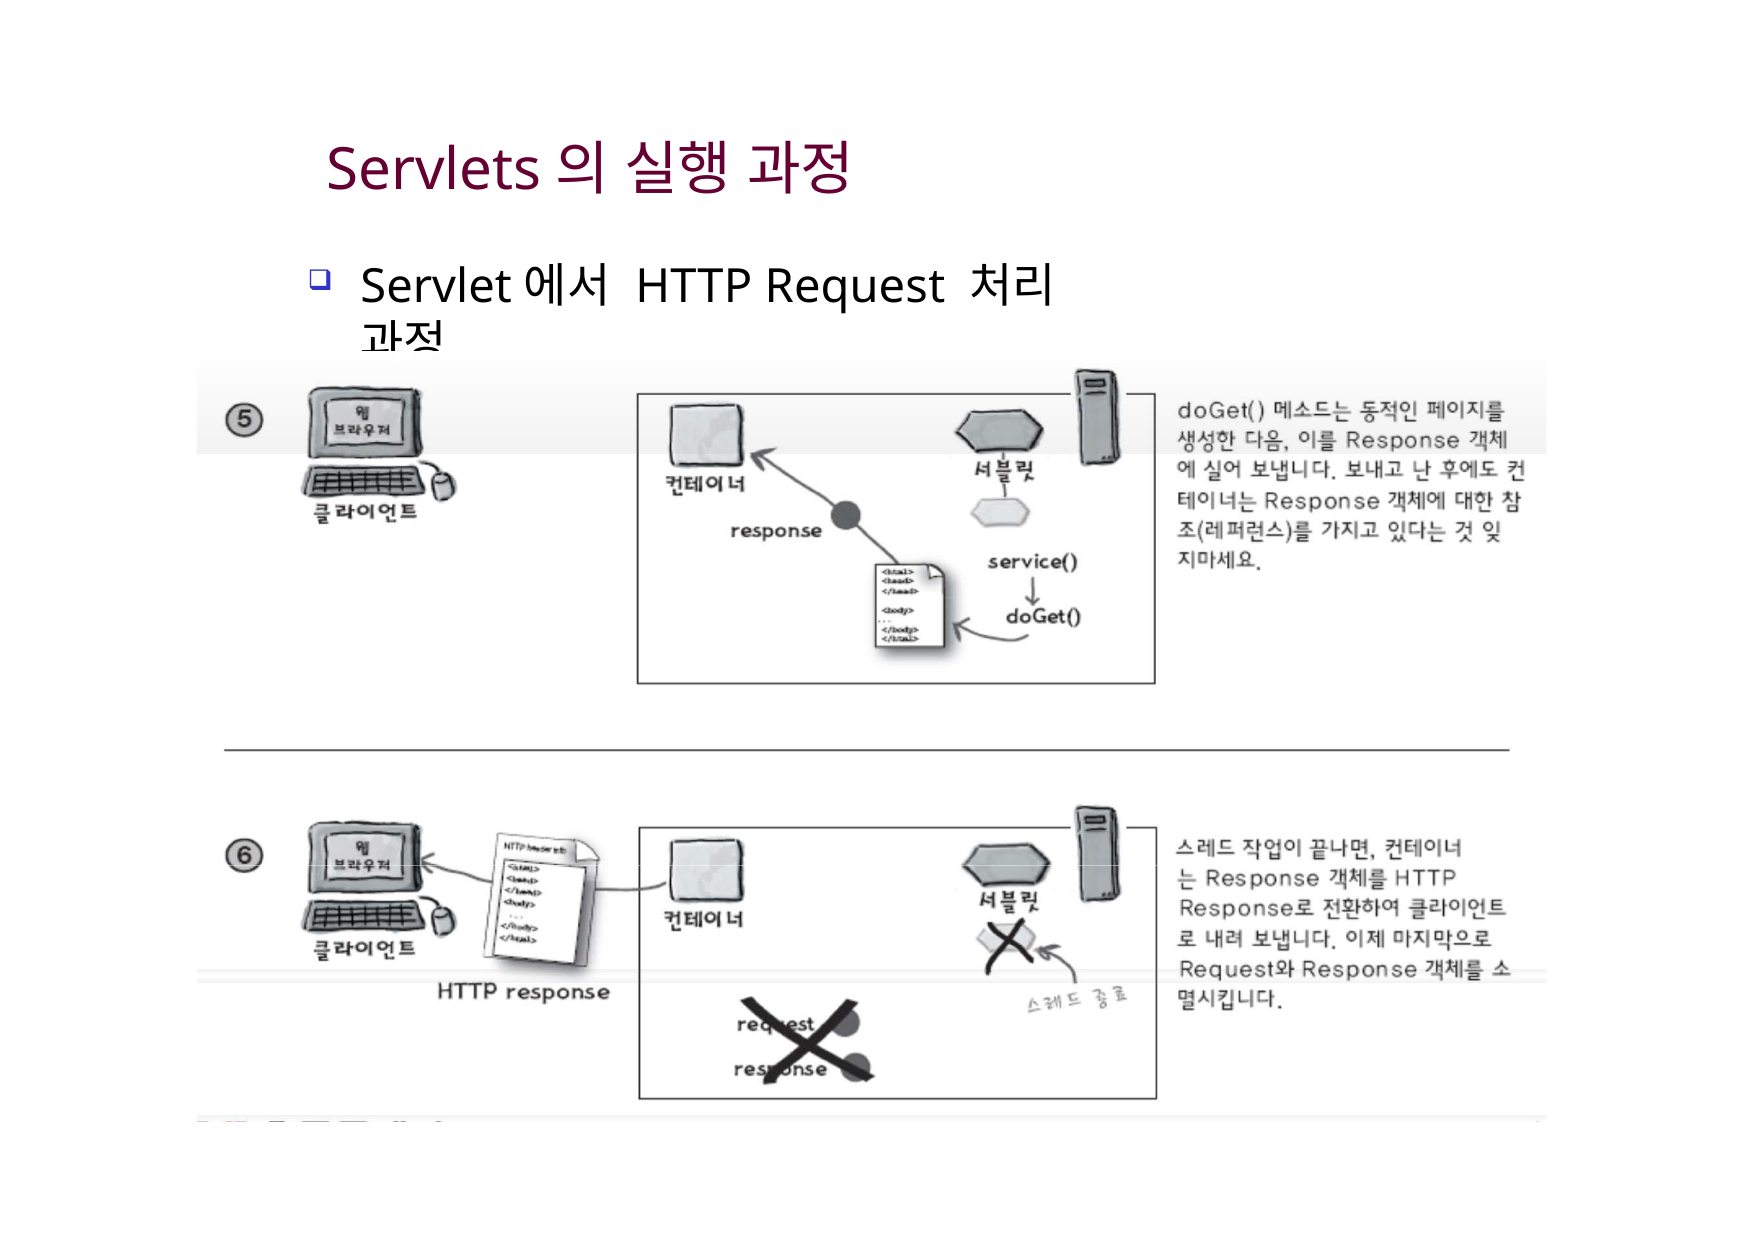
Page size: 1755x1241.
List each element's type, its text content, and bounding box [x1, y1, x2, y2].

title Servlets의 실행 과정 [120, 62, 1394, 270]
text_box Servlet에서 HTTP Request 처리 과정 [305, 255, 1139, 351]
text_box [196, 351, 1547, 1122]
